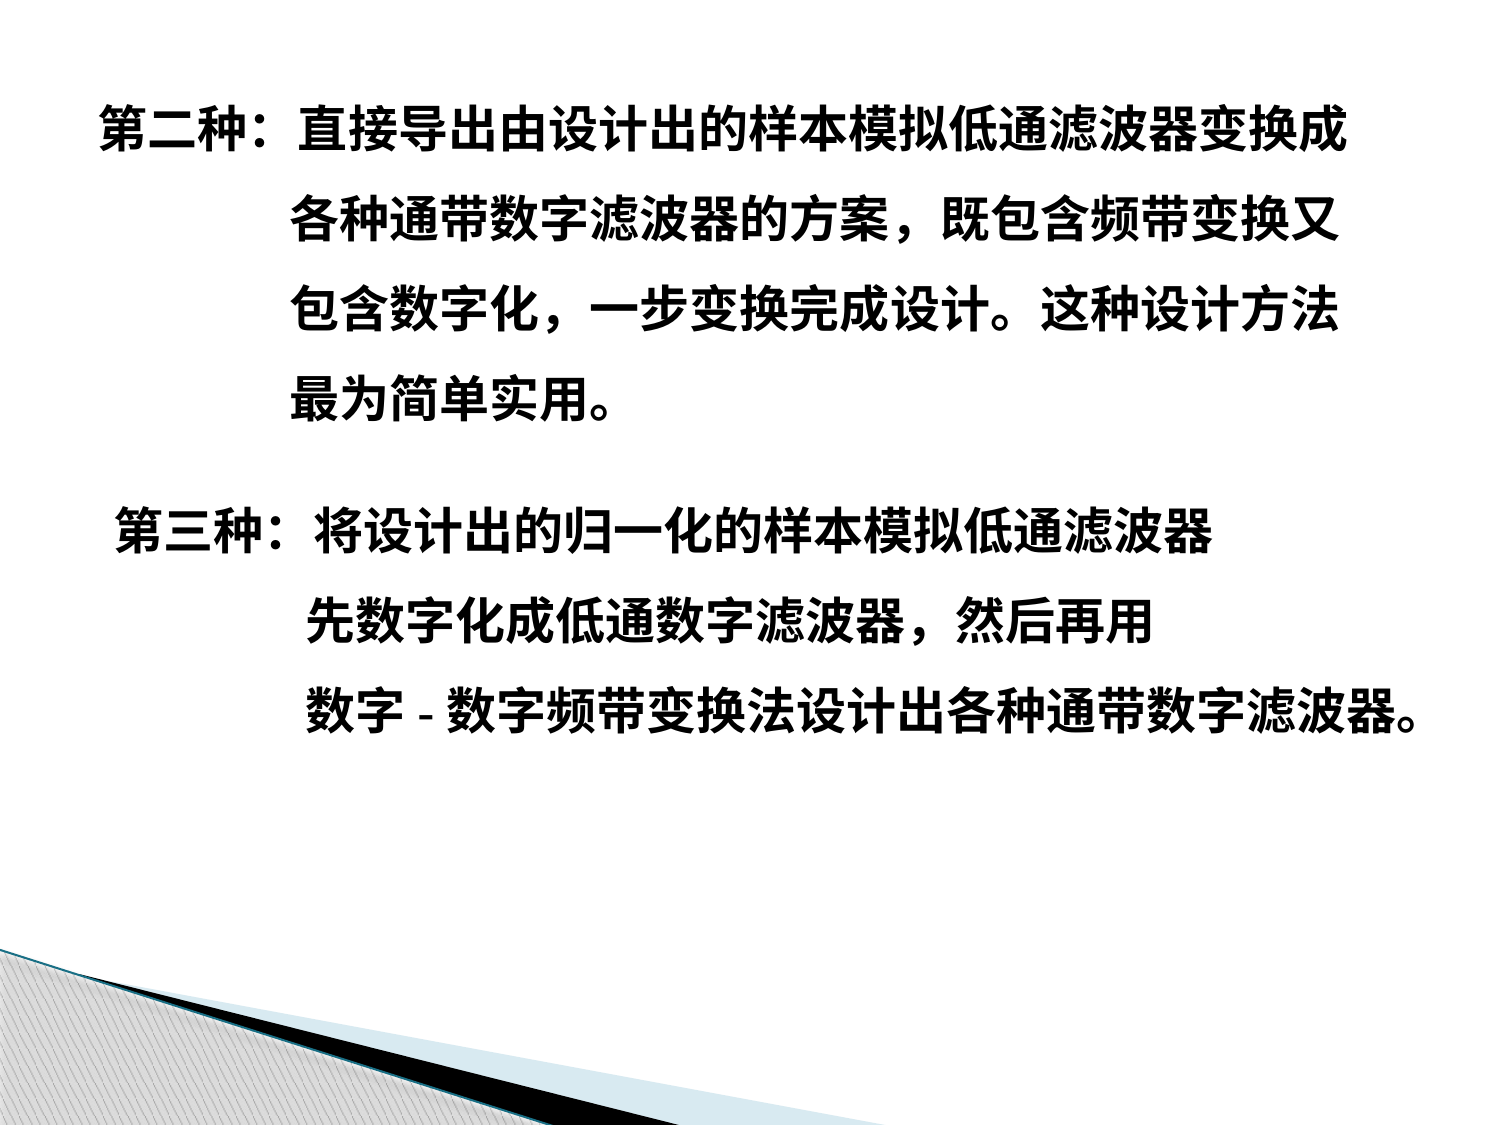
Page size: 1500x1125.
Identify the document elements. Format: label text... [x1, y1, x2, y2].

text_box 第二种：直接导出由设计出的样本模拟低通滤波器变换成 各种通带数字滤波器的方案，既包含频带变换又 包含数字化，一步变换完成设计。这种设计方法 最为简单实用。 [83, 60, 1363, 436]
text_box 第三种：将设计出的归一化的样本模拟低通滤波器 先数字化成低通数字滤波器，然后再用 数字-数字频带变换法设计出各种通带数字滤波器。 [98, 461, 1462, 747]
